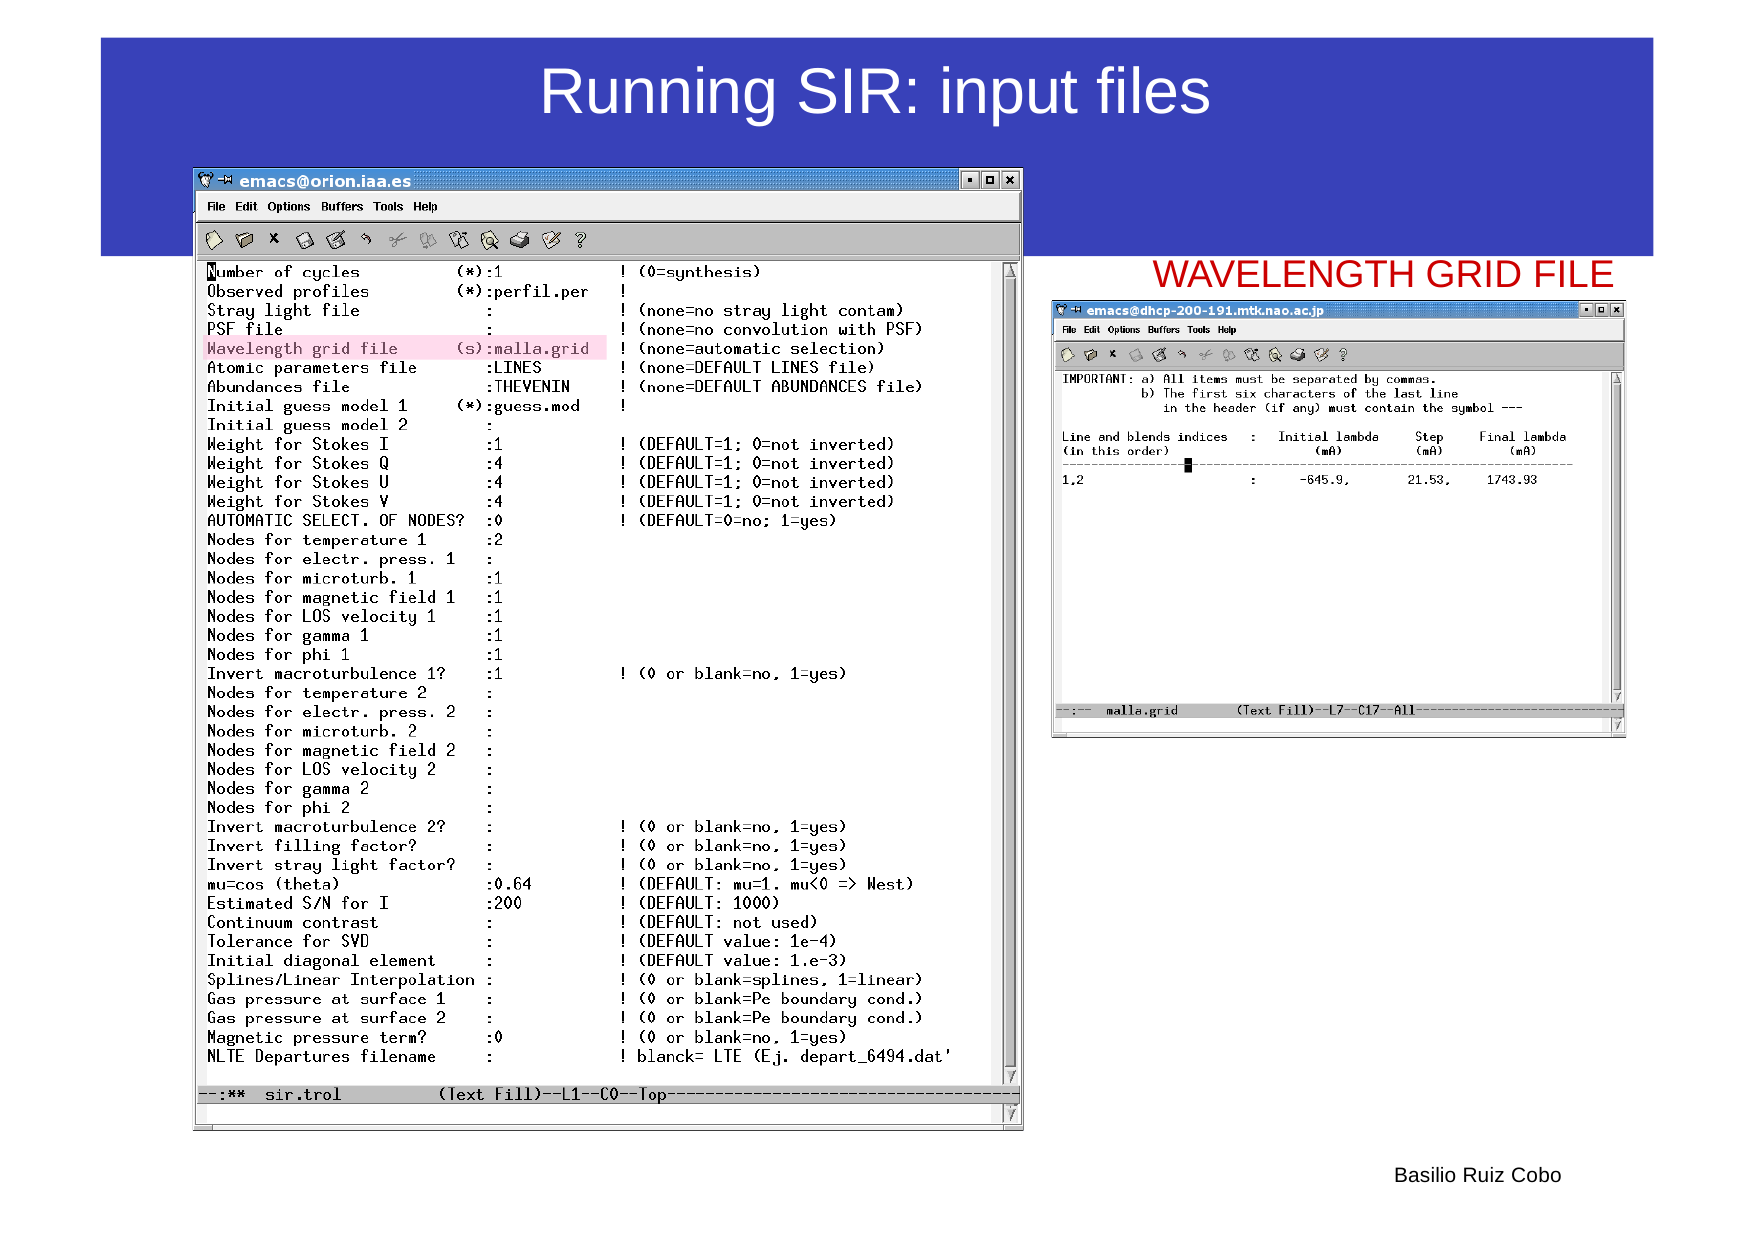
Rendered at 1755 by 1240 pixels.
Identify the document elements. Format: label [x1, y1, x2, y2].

footer [1392, 1161, 1567, 1240]
text_box [192, 167, 1024, 1131]
text_box [1150, 248, 1623, 296]
text_box [1051, 300, 1627, 738]
title [100, 37, 1654, 257]
